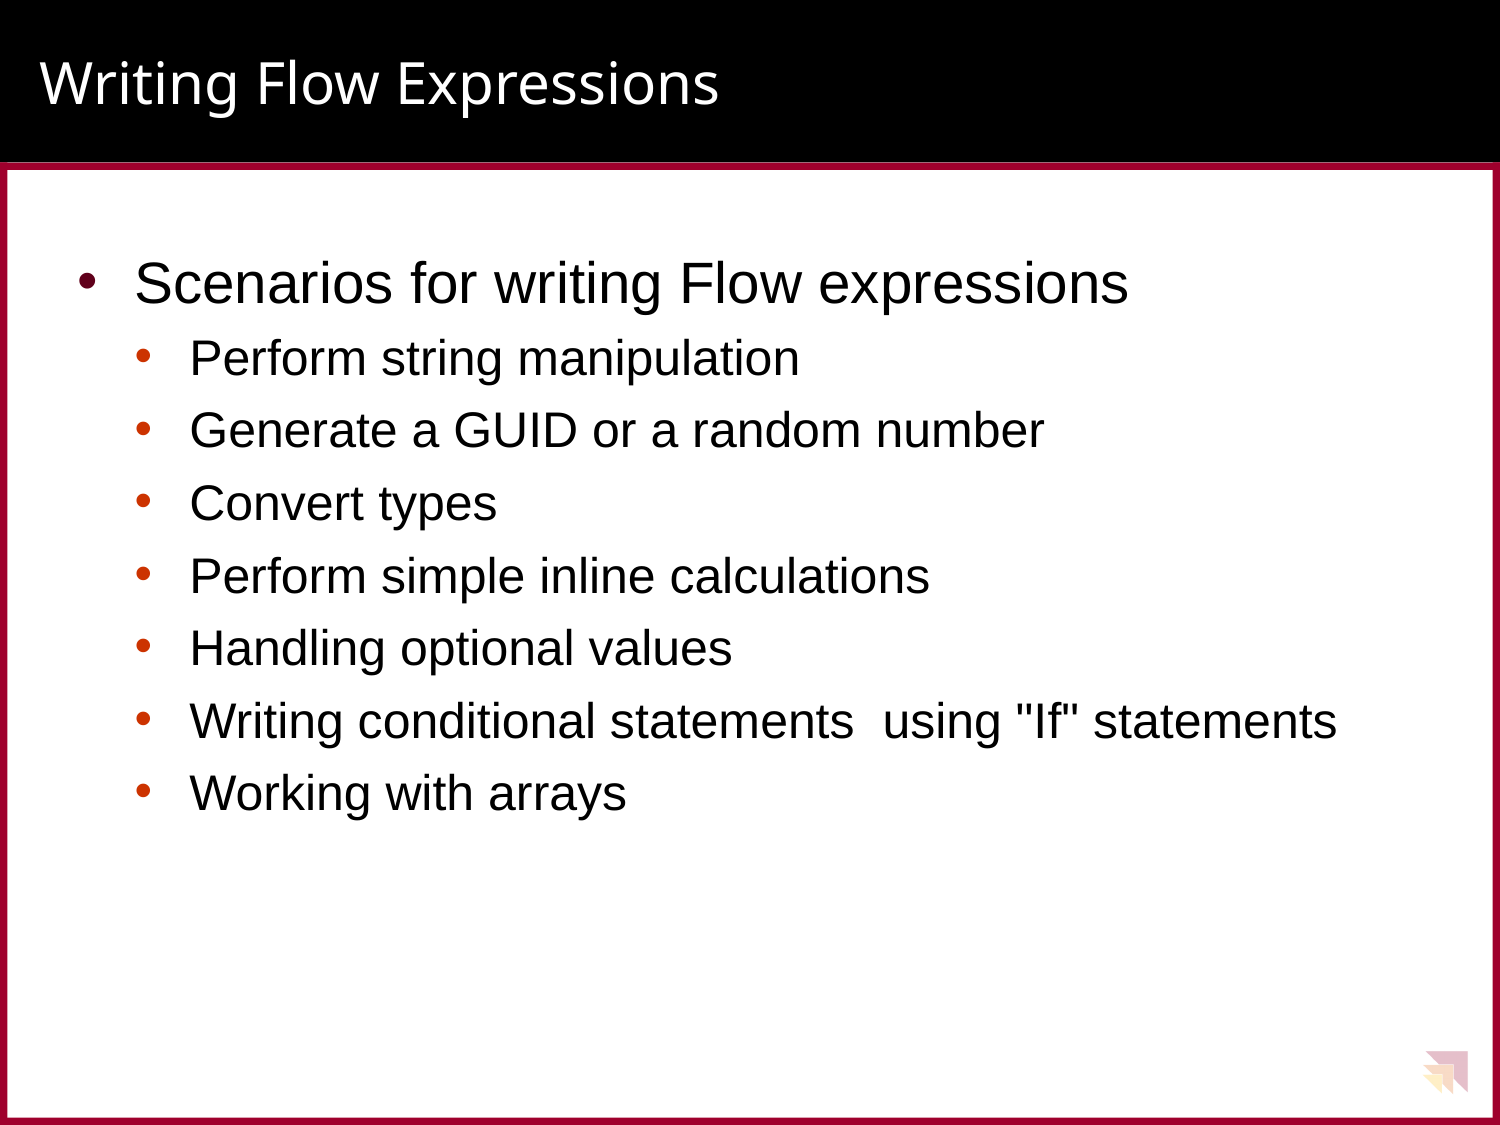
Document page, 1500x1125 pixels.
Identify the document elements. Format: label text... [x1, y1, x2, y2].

title Writing Flow Expressions [24, 12, 1438, 150]
list Scenarios for writing Flow expressions Perform string manipulation Generate a GUID or a random number Convert types Perform simple inline calculations Handling optional values Writing conditional statements using "If" statements Working with arrays [62, 237, 1438, 1088]
